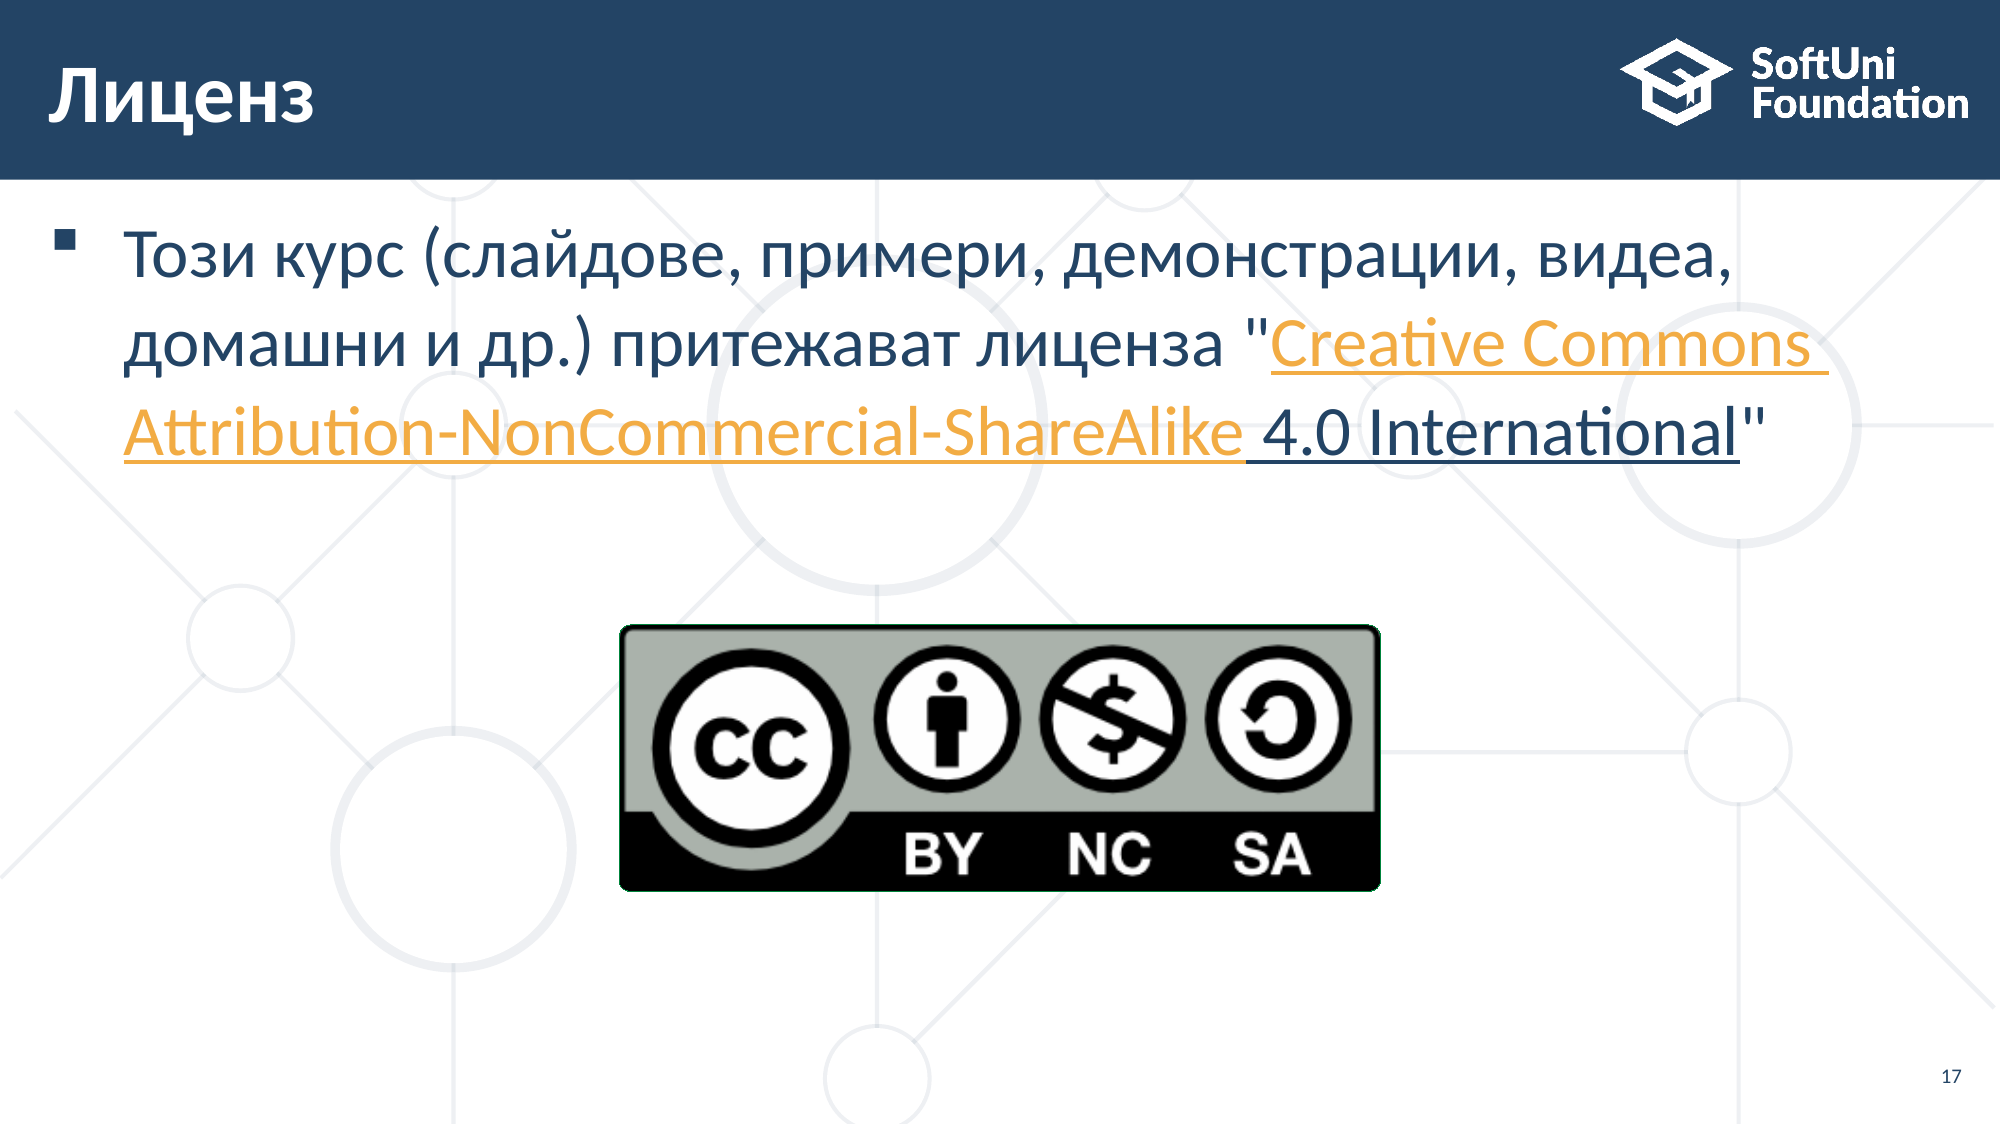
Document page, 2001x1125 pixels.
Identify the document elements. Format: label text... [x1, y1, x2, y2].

slide_number 17 [1897, 1049, 1968, 1101]
picture [1619, 38, 1968, 126]
list Този курс (слайдове, примери, демонстрации, видеа, домашни и др.) притежават лиценза "Creative Commons Attribution-NonCommercial-ShareAlike 4.0 International" [31, 196, 1970, 1050]
picture [618, 624, 1381, 892]
title Лиценз [31, 16, 1591, 162]
